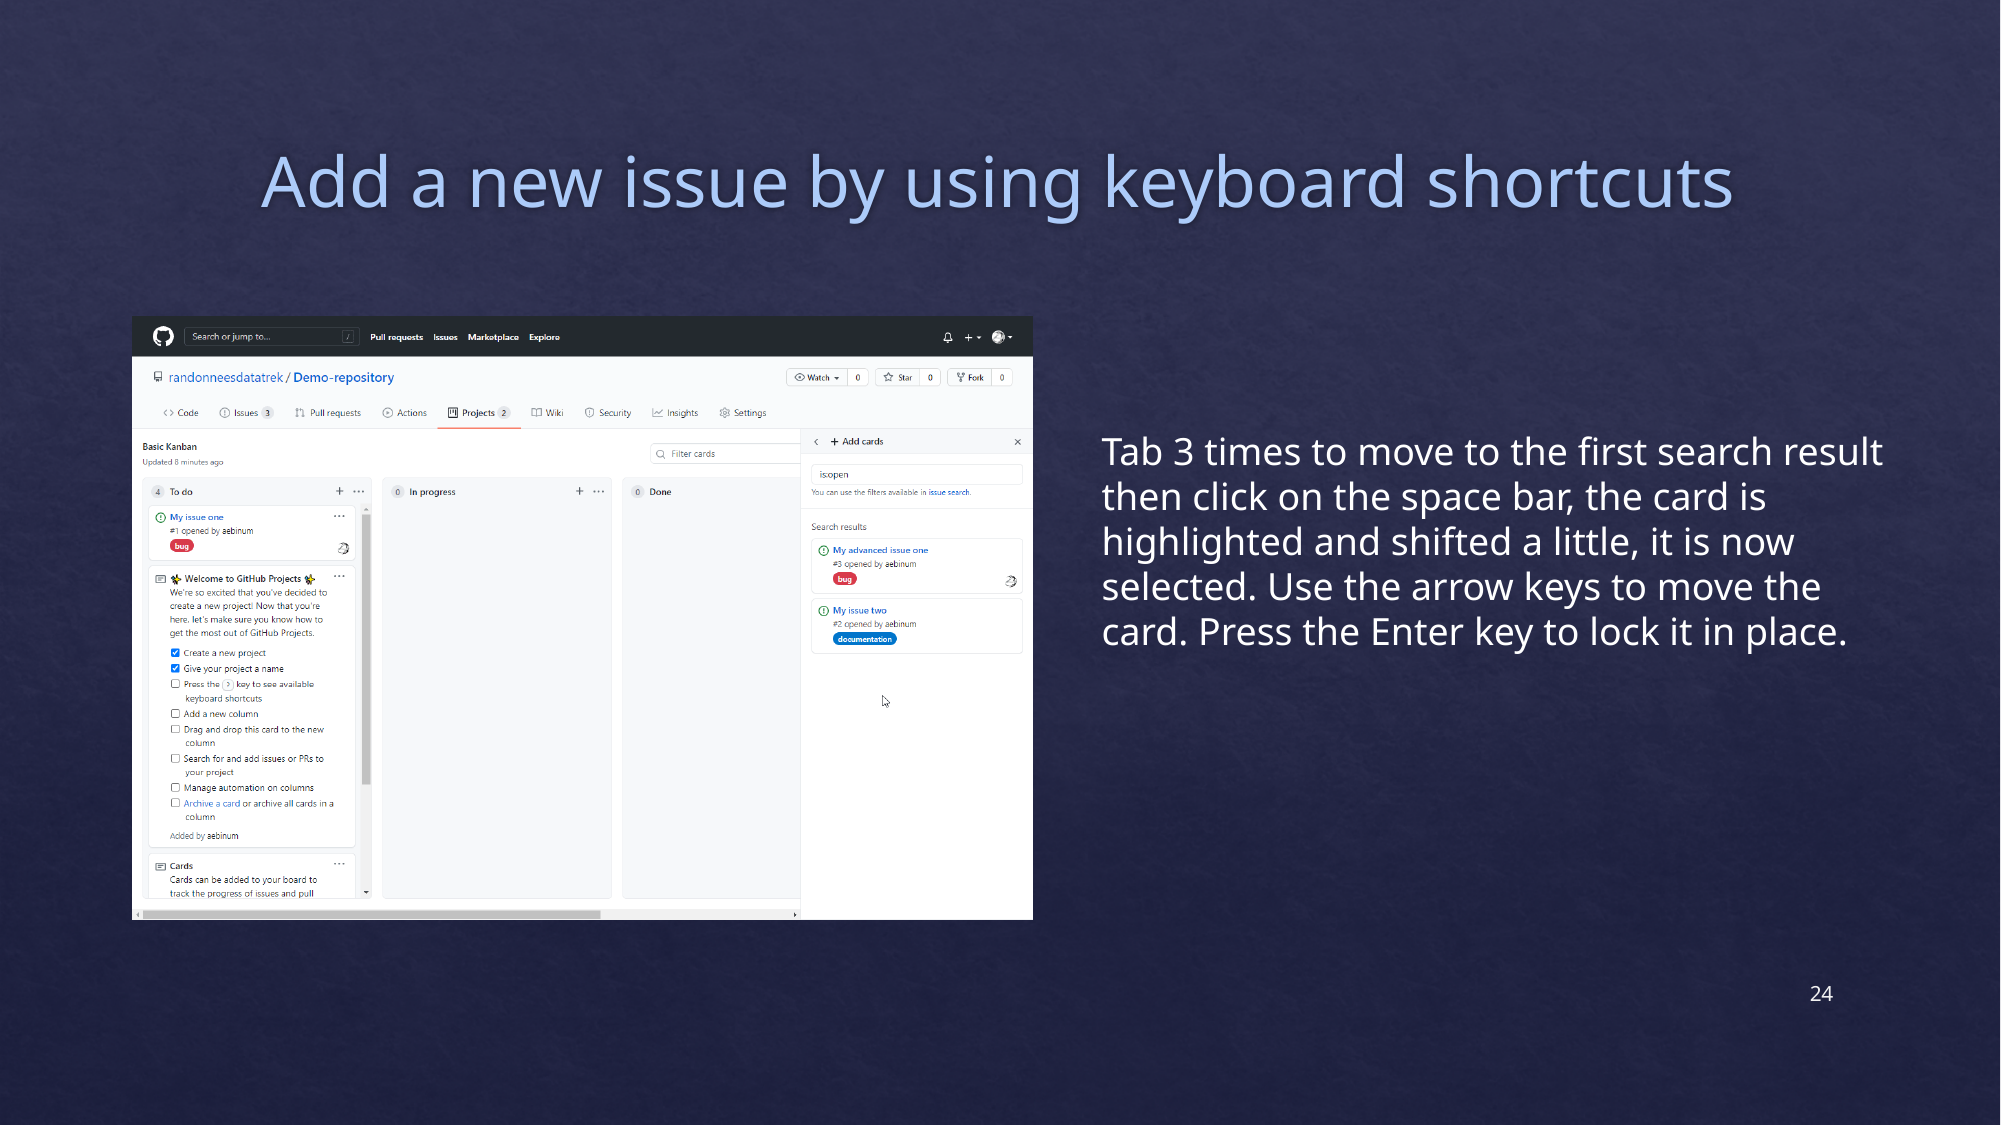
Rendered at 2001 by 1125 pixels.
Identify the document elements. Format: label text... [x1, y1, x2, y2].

title Add a new issue by using keyboard shortcuts [149, 99, 1849, 260]
slide_number 24 [1724, 965, 1849, 1025]
picture [132, 316, 1033, 920]
text_box Tab 3 times to move to the first search result then click on the space bar, the card is highlighted and shifted a little, it is now selected. Use the arrow keys to move the card. Press the Enter key to lock it in place. [1086, 420, 1933, 661]
